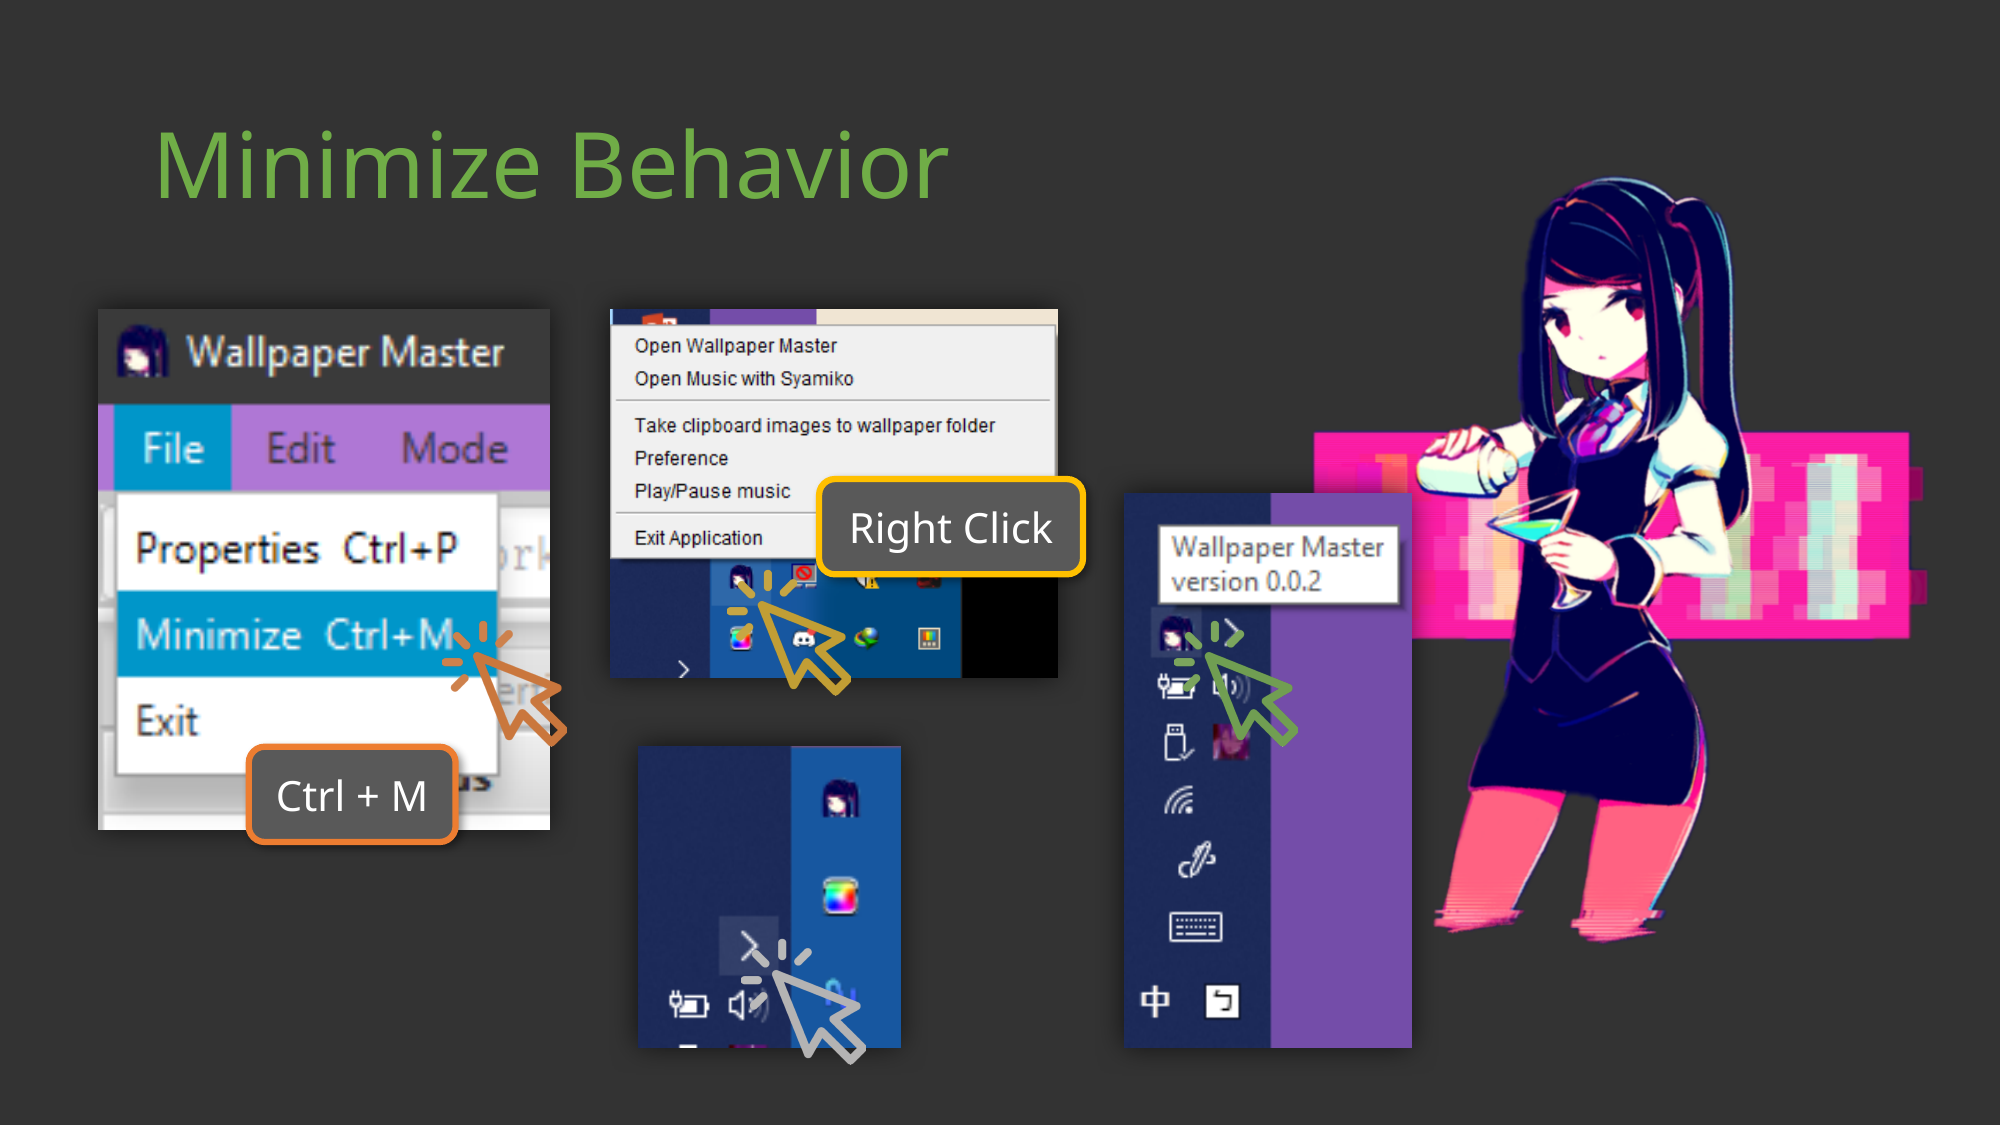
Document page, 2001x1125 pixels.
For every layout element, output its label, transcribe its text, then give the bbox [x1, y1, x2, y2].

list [98, 309, 550, 830]
picture [0, 0, 2000, 1125]
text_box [727, 479, 1084, 696]
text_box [248, 620, 567, 842]
title Minimize Behavior [137, 59, 1863, 278]
